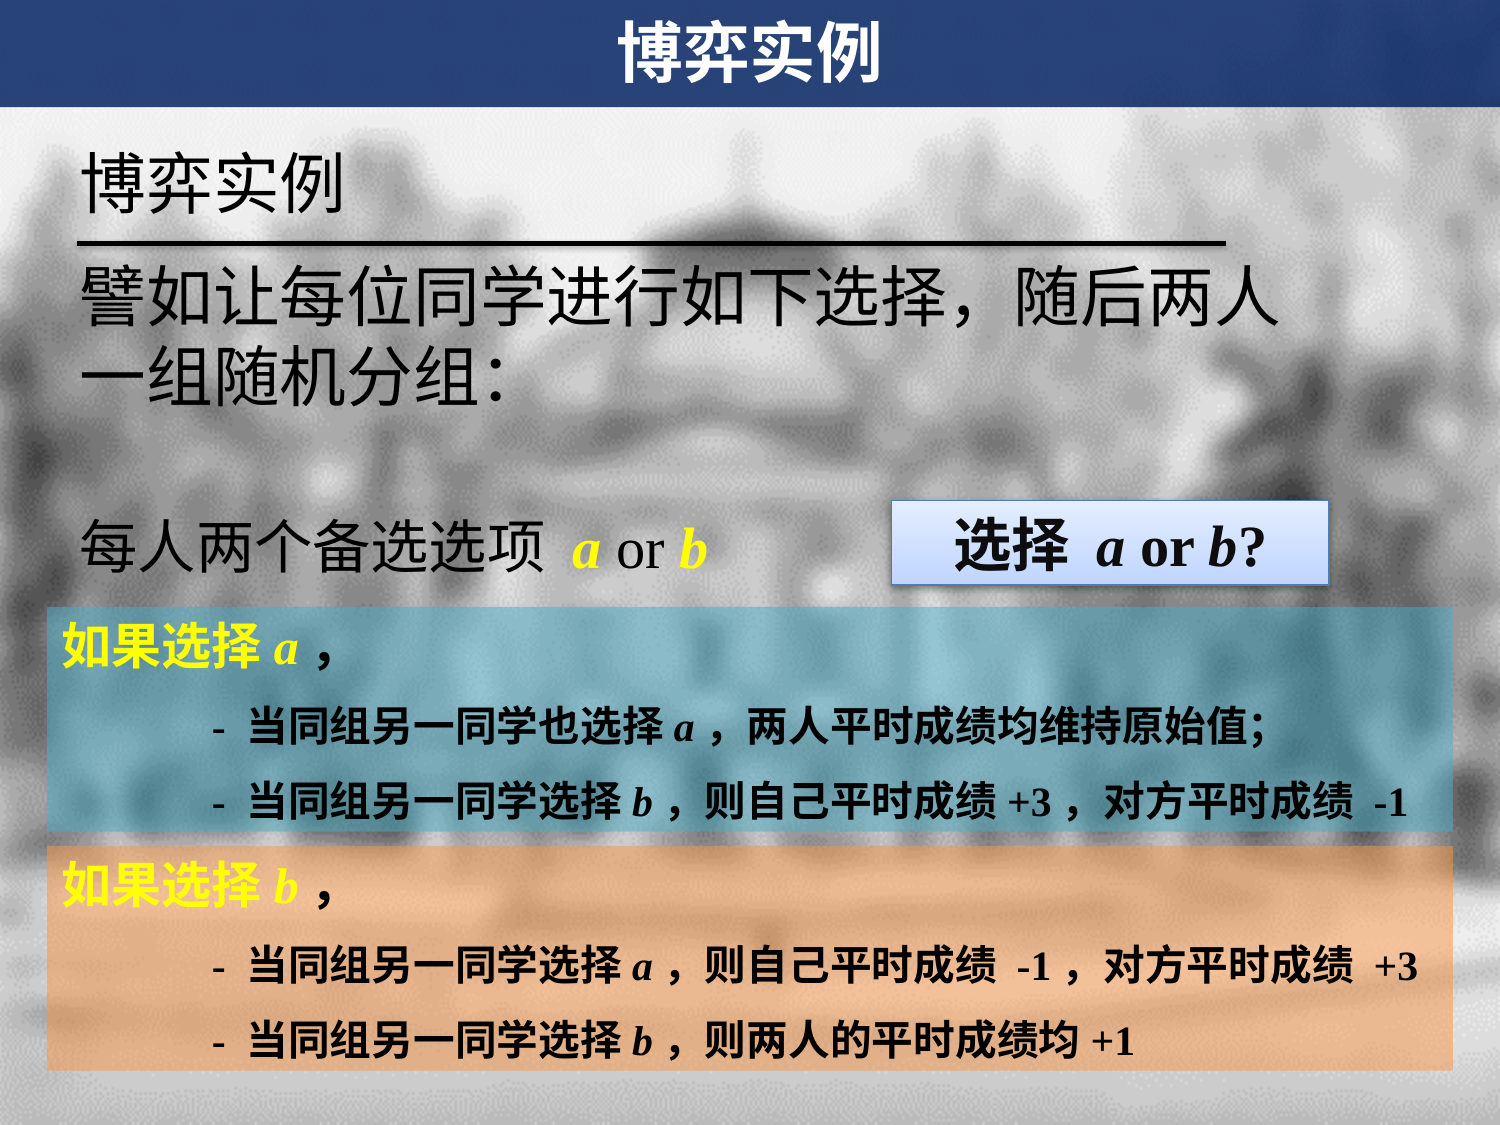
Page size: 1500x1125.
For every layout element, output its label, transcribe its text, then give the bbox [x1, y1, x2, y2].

text_box 博弈实例 [64, 134, 1353, 229]
text_box 如果选择a， - 当同组另一同学也选择a，两人平时成绩均维持原始值； - 当同组另一同学选择b，则自己平时成绩+3，对方平时成绩 -1 [47, 606, 1453, 832]
text_box 譬如让每位同学进行如下选择，随后两人一组随机分组： 每人两个备选选项 a or b [64, 247, 1353, 588]
text_box 博弈实例 [0, 0, 1500, 109]
picture [0, 109, 1500, 1125]
text_box 如果选择b， - 当同组另一同学选择a，则自己平时成绩 -1，对方平时成绩 +3 - 当同组另一同学选择b，则两人的平时成绩均+1 [47, 845, 1453, 1071]
text_box 选择 a or b? [891, 500, 1330, 586]
